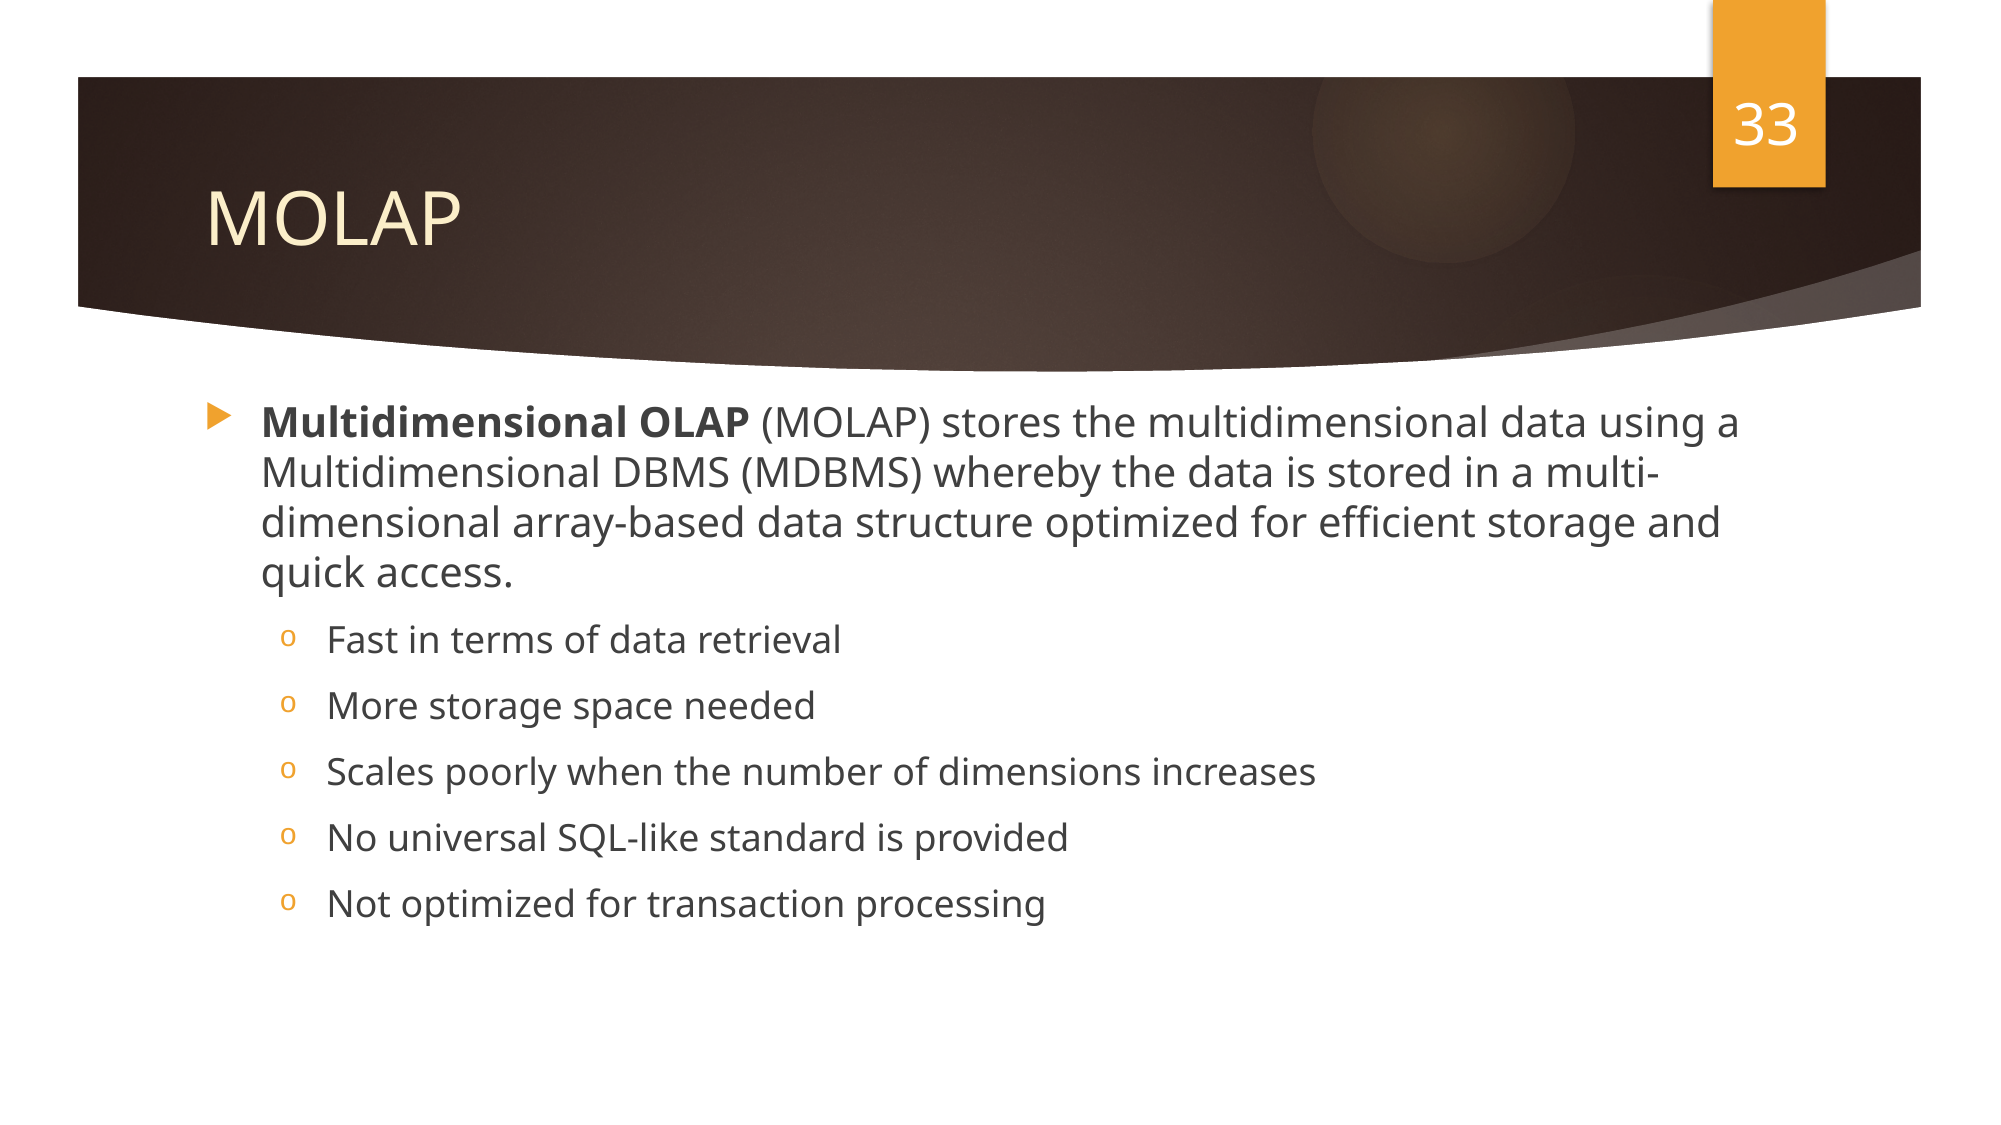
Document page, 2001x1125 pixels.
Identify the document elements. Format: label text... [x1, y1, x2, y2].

title MOLAP [189, 155, 1627, 275]
slide_number 33 [1698, 48, 1836, 175]
list Multidimensional OLAP (MOLAP) stores the multidimensional data using a Multidimensional DBMS (MDBMS) whereby the data is stored in a multi-dimensional array-based data structure optimized for efficient storage and quick access. Fast in terms of data retrieval More storage space needed Scales poorly when the number of dimensions increases No universal SQL-like standard is provided Not optimized for transaction processing [189, 387, 1776, 1077]
